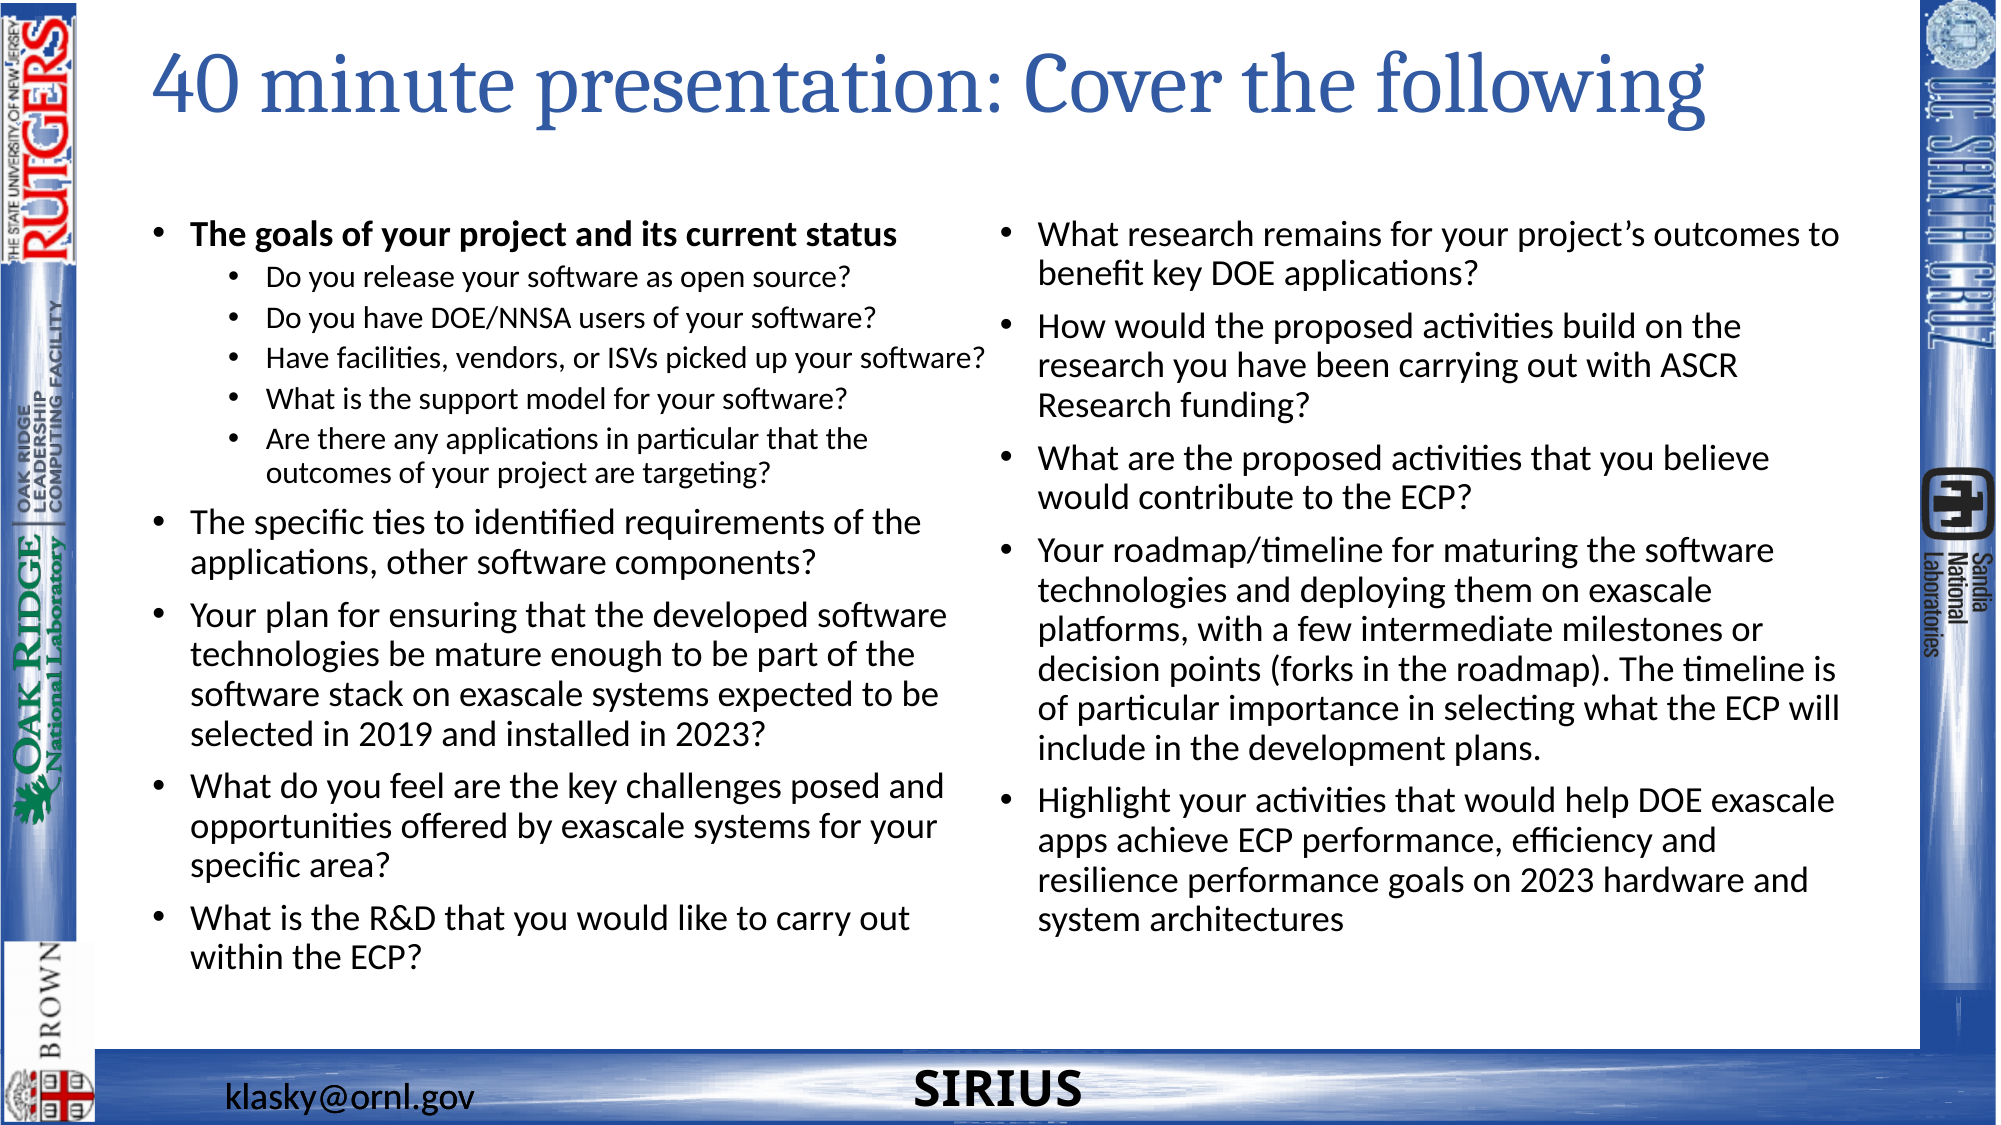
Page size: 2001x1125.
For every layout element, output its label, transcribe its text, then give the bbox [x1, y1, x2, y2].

picture [5, 942, 94, 1121]
picture [1921, 0, 1995, 348]
picture [1921, 465, 1996, 660]
picture [1, 4, 75, 275]
list The goals of your project and its current status Do you release your software as open source? Do you have DOE/NNSA users of your software? Have facilities, vendors, or ISVs picked up your software? What is the support model for your software? Are there any applications in particular that the outcomes of your project are targeting? The specific ties to identified requirements of the applications, other software components? Your plan for ensuring that the developed software technologies be mature enough to be part of the software stack on exascale systems expected to be selected in 2019 and installed in 2023? What do you feel are the key challenges posed and opportunities offered by exascale systems for your specific area? What is the R&D that you would like to carry out within the ECP? What research remains for your project’s outcomes to benefit key DOE applications? How would the proposed activities build on the research you have been carrying out with ASCR Research funding? What are the proposed activities that you believe would contribute to the ECP? Your roadmap/timeline for maturing the software technologies and deploying them on exascale platforms, with a few intermediate milestones or decision points (forks in the roadmap). The timeline is of particular importance in selecting what the ECP will include in the development plans. Highlight your activities that would help DOE exascale apps achieve ECP performance, efficiency and resilience performance goals on 2023 hardware and system architectures [137, 206, 1863, 1014]
title 40 minute presentation: Cover the following [137, 19, 1863, 149]
picture [12, 301, 66, 825]
